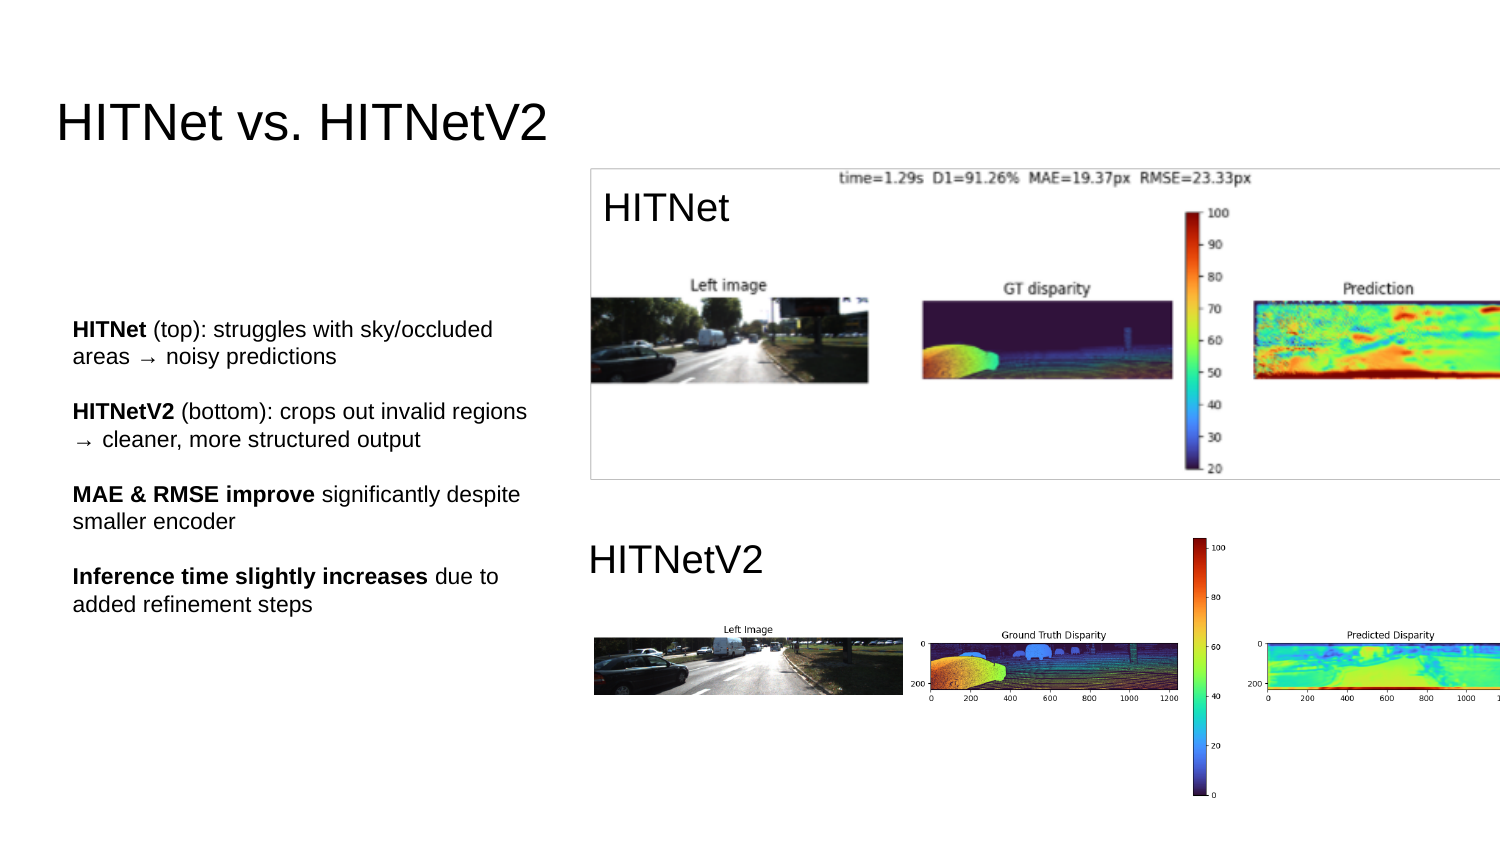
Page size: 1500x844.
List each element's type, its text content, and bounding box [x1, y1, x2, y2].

picture [587, 532, 1500, 805]
title HITNetV2 [573, 518, 1500, 613]
text_box HITNet (top): struggles with sky/occluded areas → noisy predictions HITNetV2 (bottom): crops out invalid regions → cleaner, more structured output MAE & RMSE improve significantly despite smaller encoder Inference time slightly increases due to added refinement steps [57, 299, 550, 632]
picture [587, 166, 1500, 483]
title HITNet vs. HITNetV2 [41, 72, 618, 167]
